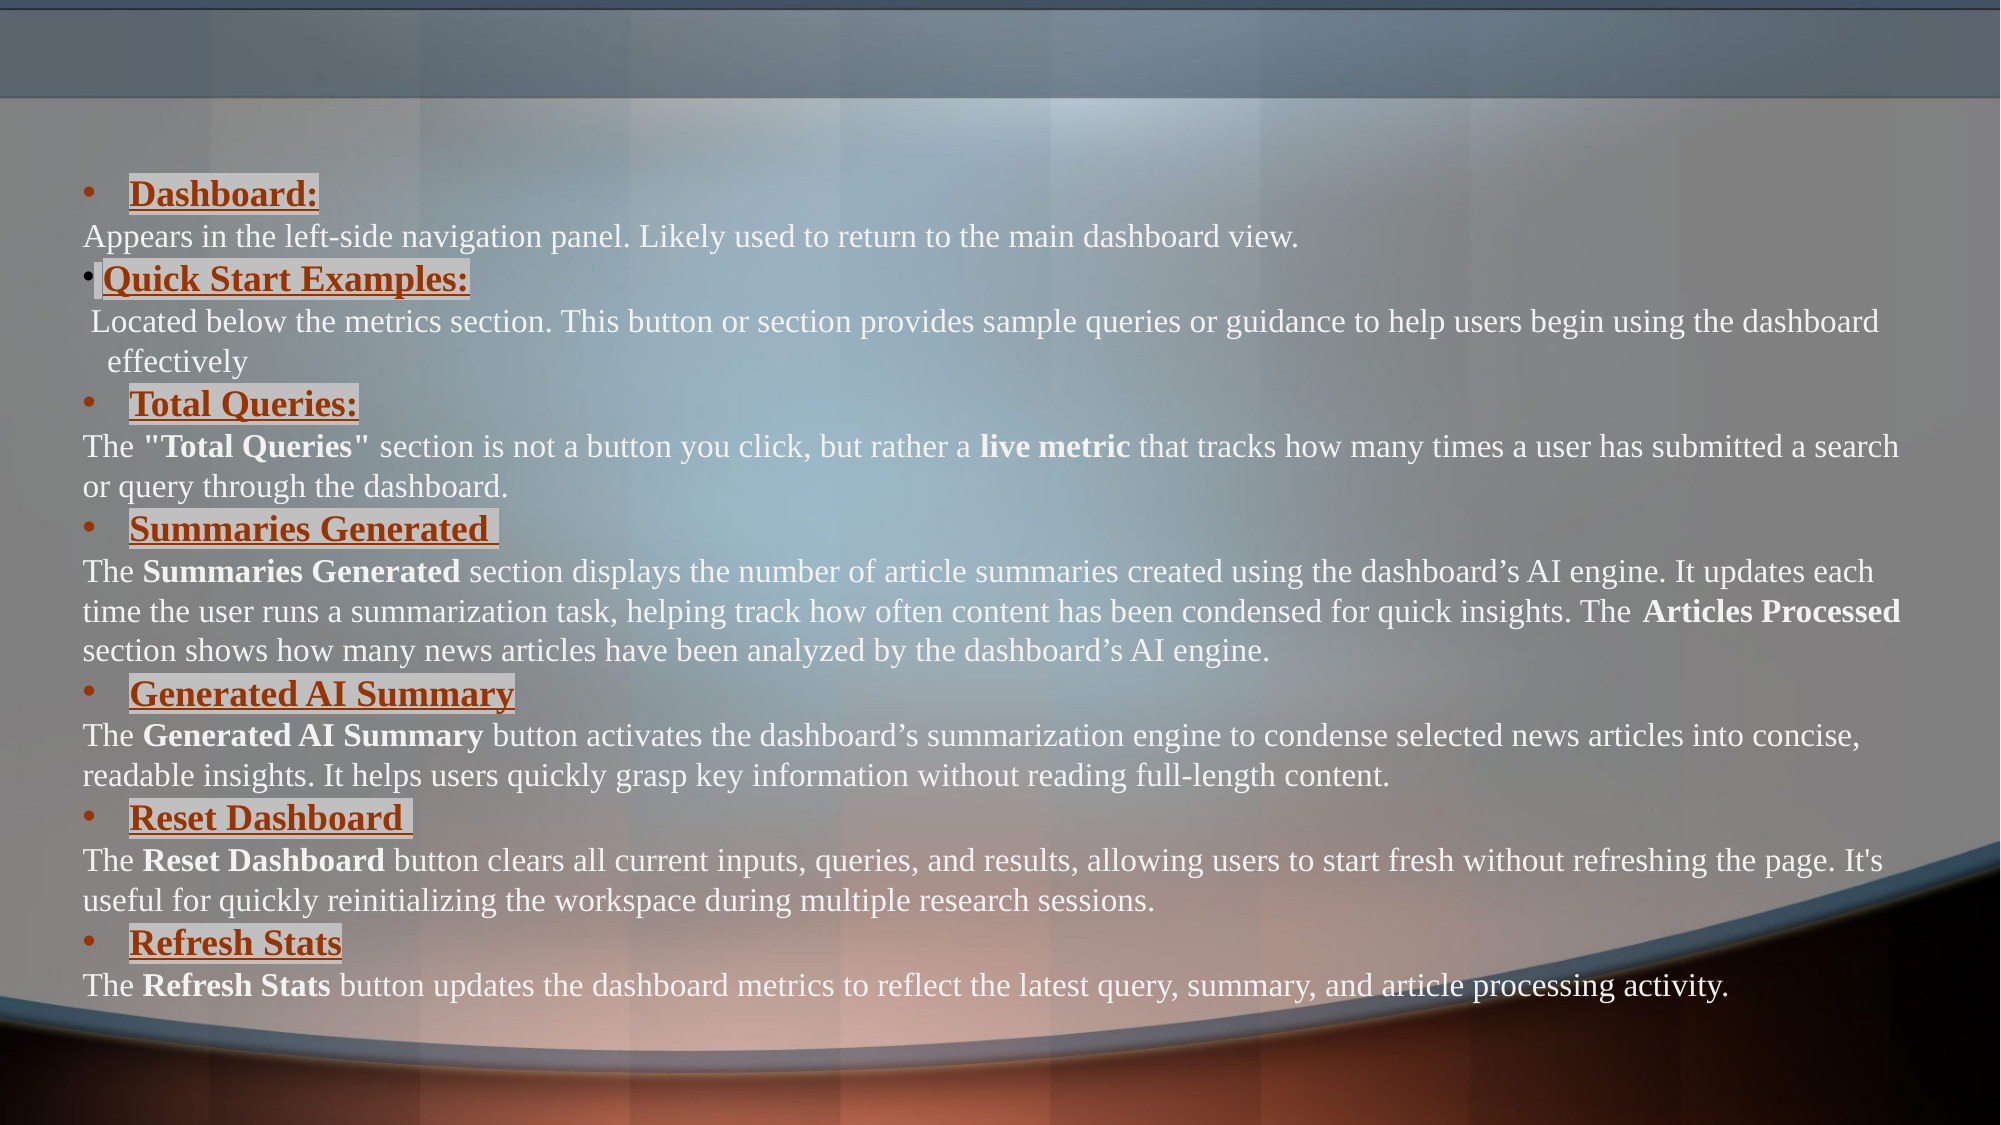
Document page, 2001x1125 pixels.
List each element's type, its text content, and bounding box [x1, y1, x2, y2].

picture [0, 0, 2001, 1125]
text_box Dashboard: Appears in the left-side navigation panel. Likely used to return to the main dashboard view. Quick Start Examples: Located below the metrics section. This button or section provides sample queries or guidance to help users begin using the dashboard effectively Total Queries: The "Total Queries" section is not a button you click, but rather a live metric that tracks how many times a user has submitted a search or query through the dashboard. Summaries Generated The Summaries Generated section displays the number of article summaries created using the dashboard’s AI engine. It updates each time the user runs a summarization task, helping track how often content has been condensed for quick insights. The Articles Processed section shows how many news articles have been analyzed by the dashboard’s AI engine. Generated AI Summary The Generated AI Summary button activates the dashboard’s summarization engine to condense selected news articles into concise, readable insights. It helps users quickly grasp key information without reading full-length content. Reset Dashboard The Reset Dashboard button clears all current inputs, queries, and results, allowing users to start fresh without refreshing the page. It's useful for quickly reinitializing the workspace during multiple research sessions. Refresh Stats The Refresh Stats button updates the dashboard metrics to reflect the latest query, summary, and article processing activity. [67, 161, 1933, 1051]
